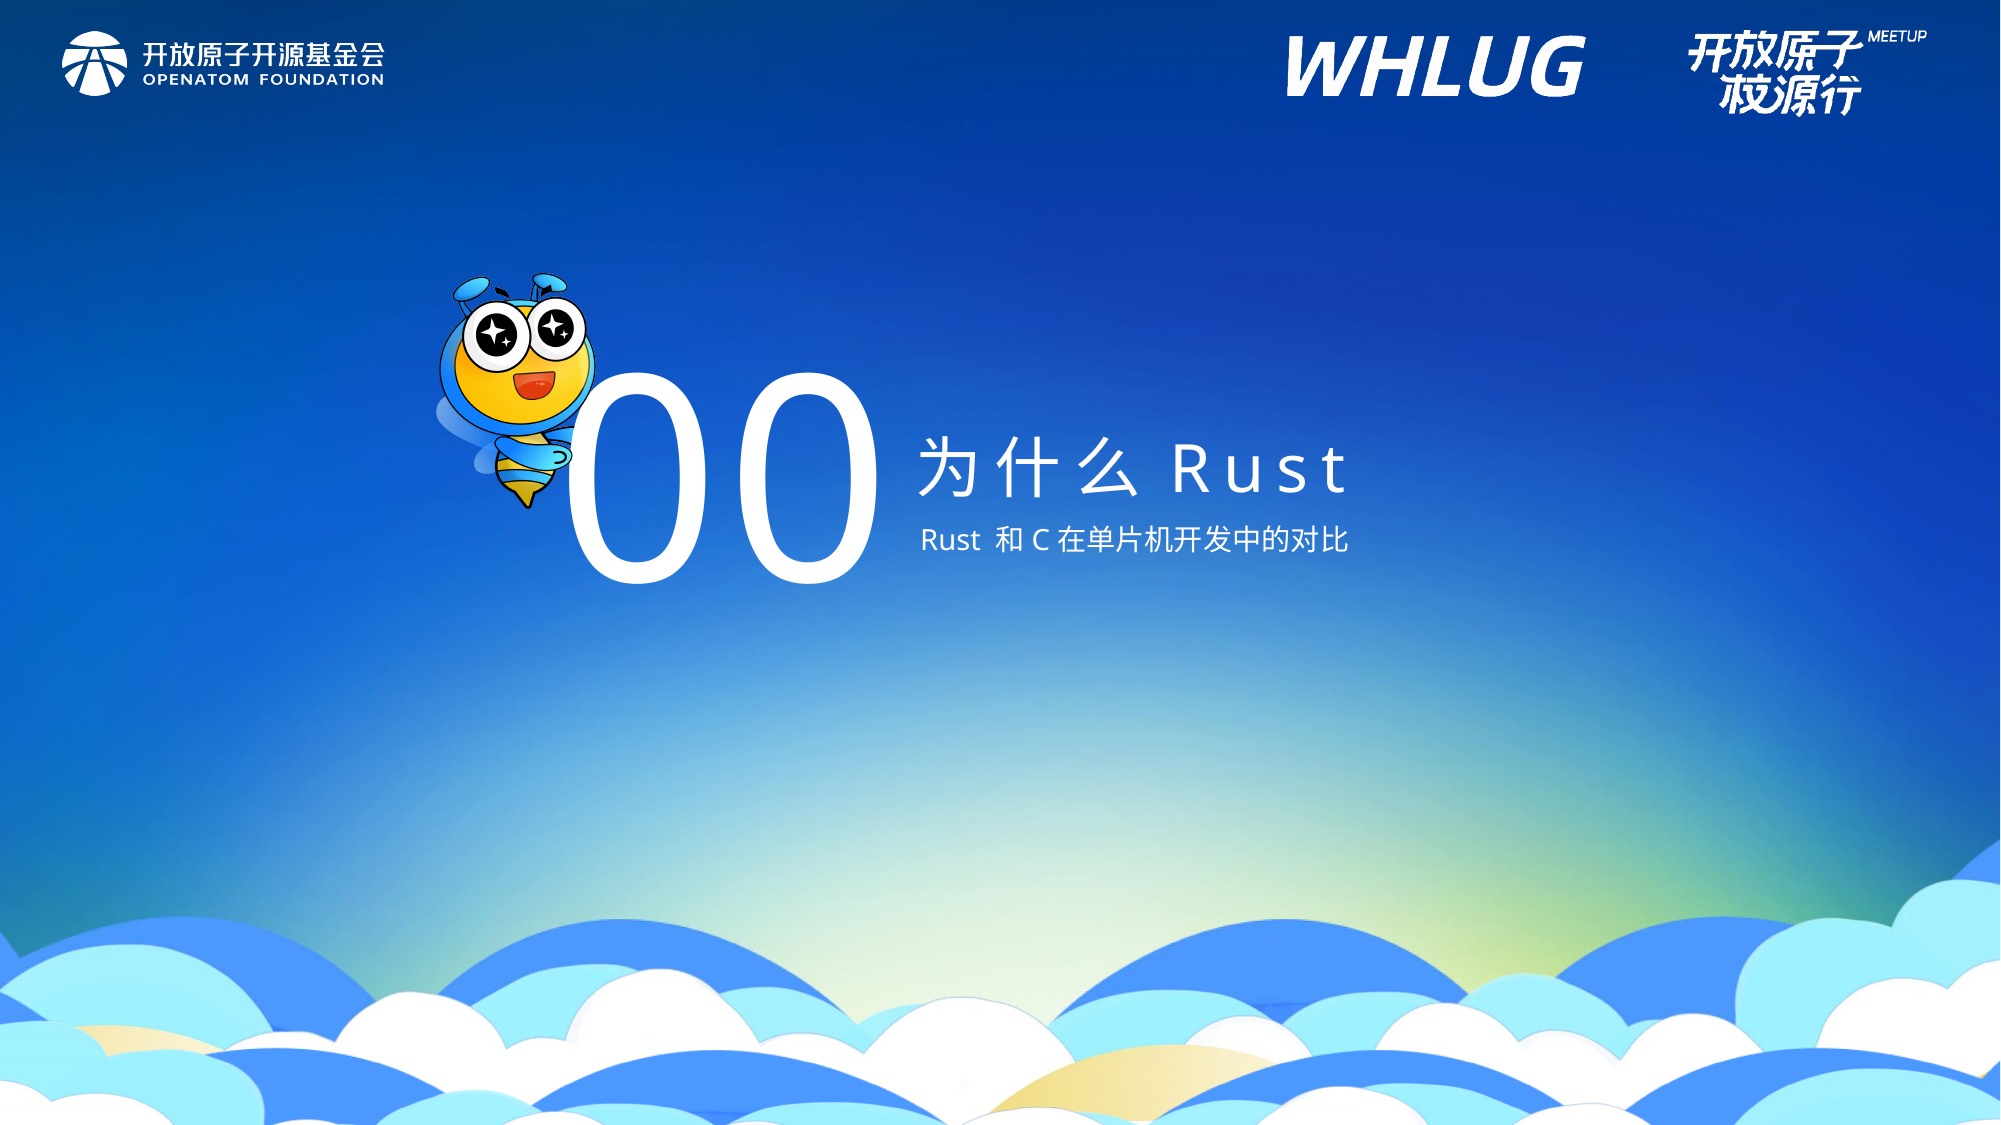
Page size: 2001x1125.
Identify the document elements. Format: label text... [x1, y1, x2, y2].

text_box Rust 和C在单片机开发中的对比 [905, 503, 1855, 564]
text_box 00 [535, 283, 911, 649]
picture [0, 0, 2001, 1125]
text_box 为什么Rust [900, 378, 1725, 513]
